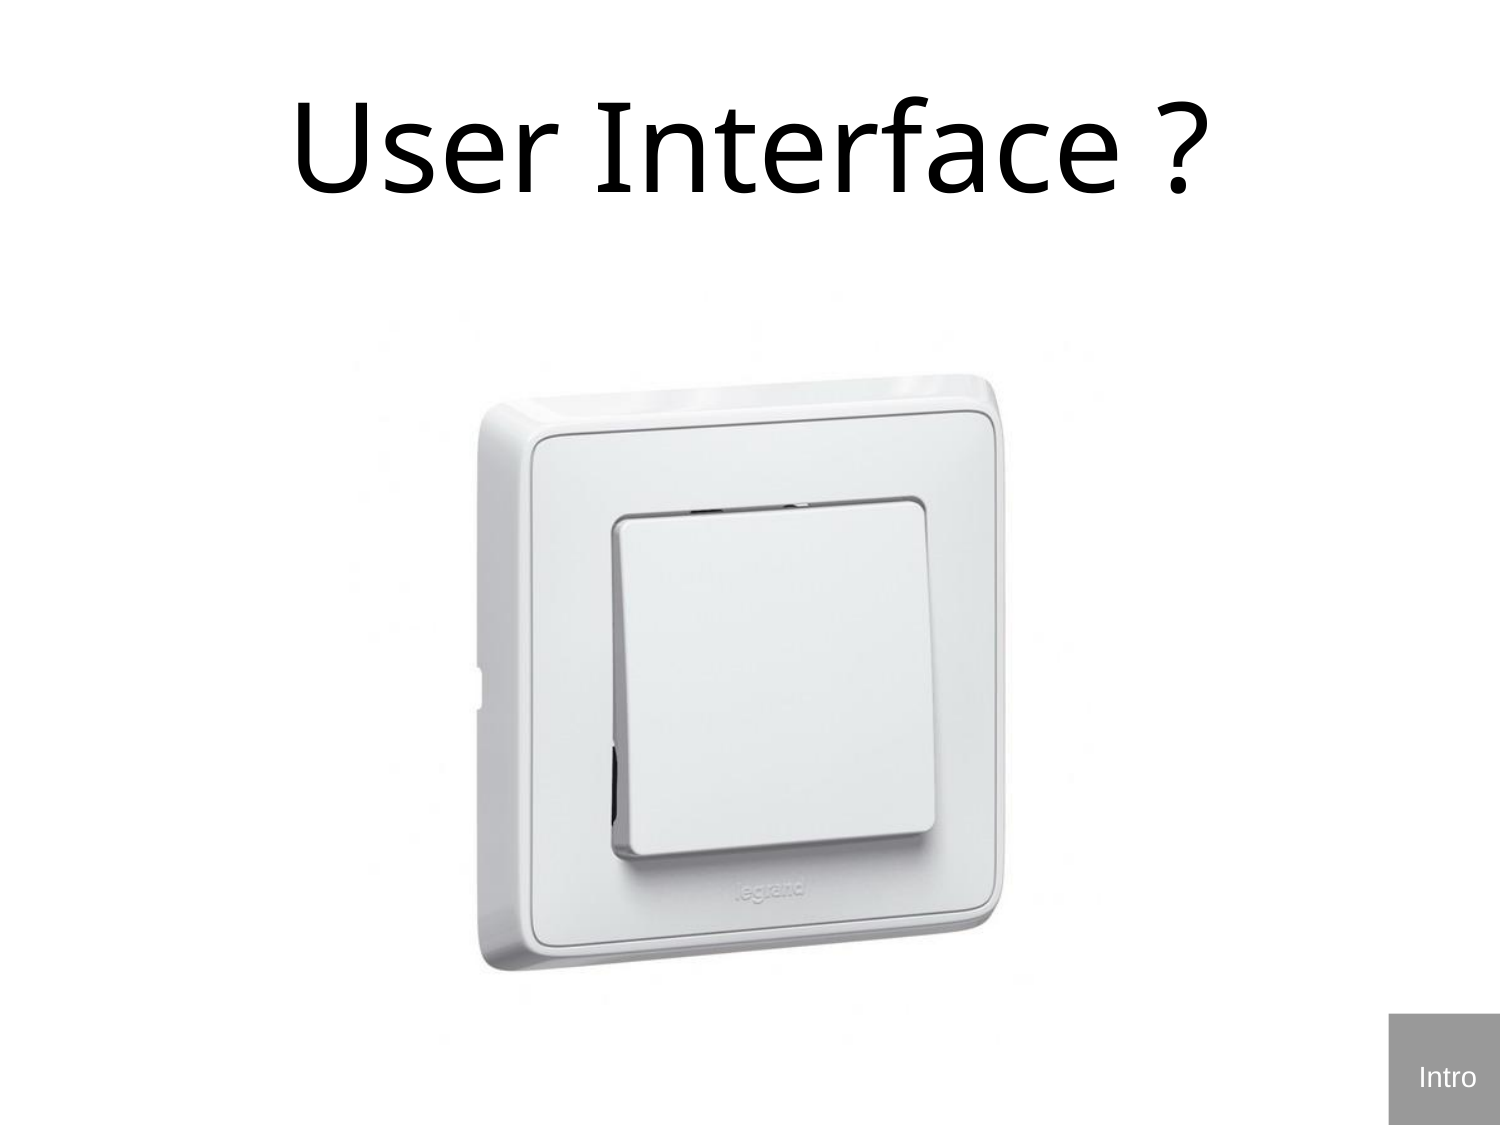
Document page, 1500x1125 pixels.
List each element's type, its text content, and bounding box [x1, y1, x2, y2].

text_box User Interface ? [0, 47, 1500, 238]
picture [349, 290, 1104, 1045]
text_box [1388, 1013, 1500, 1125]
